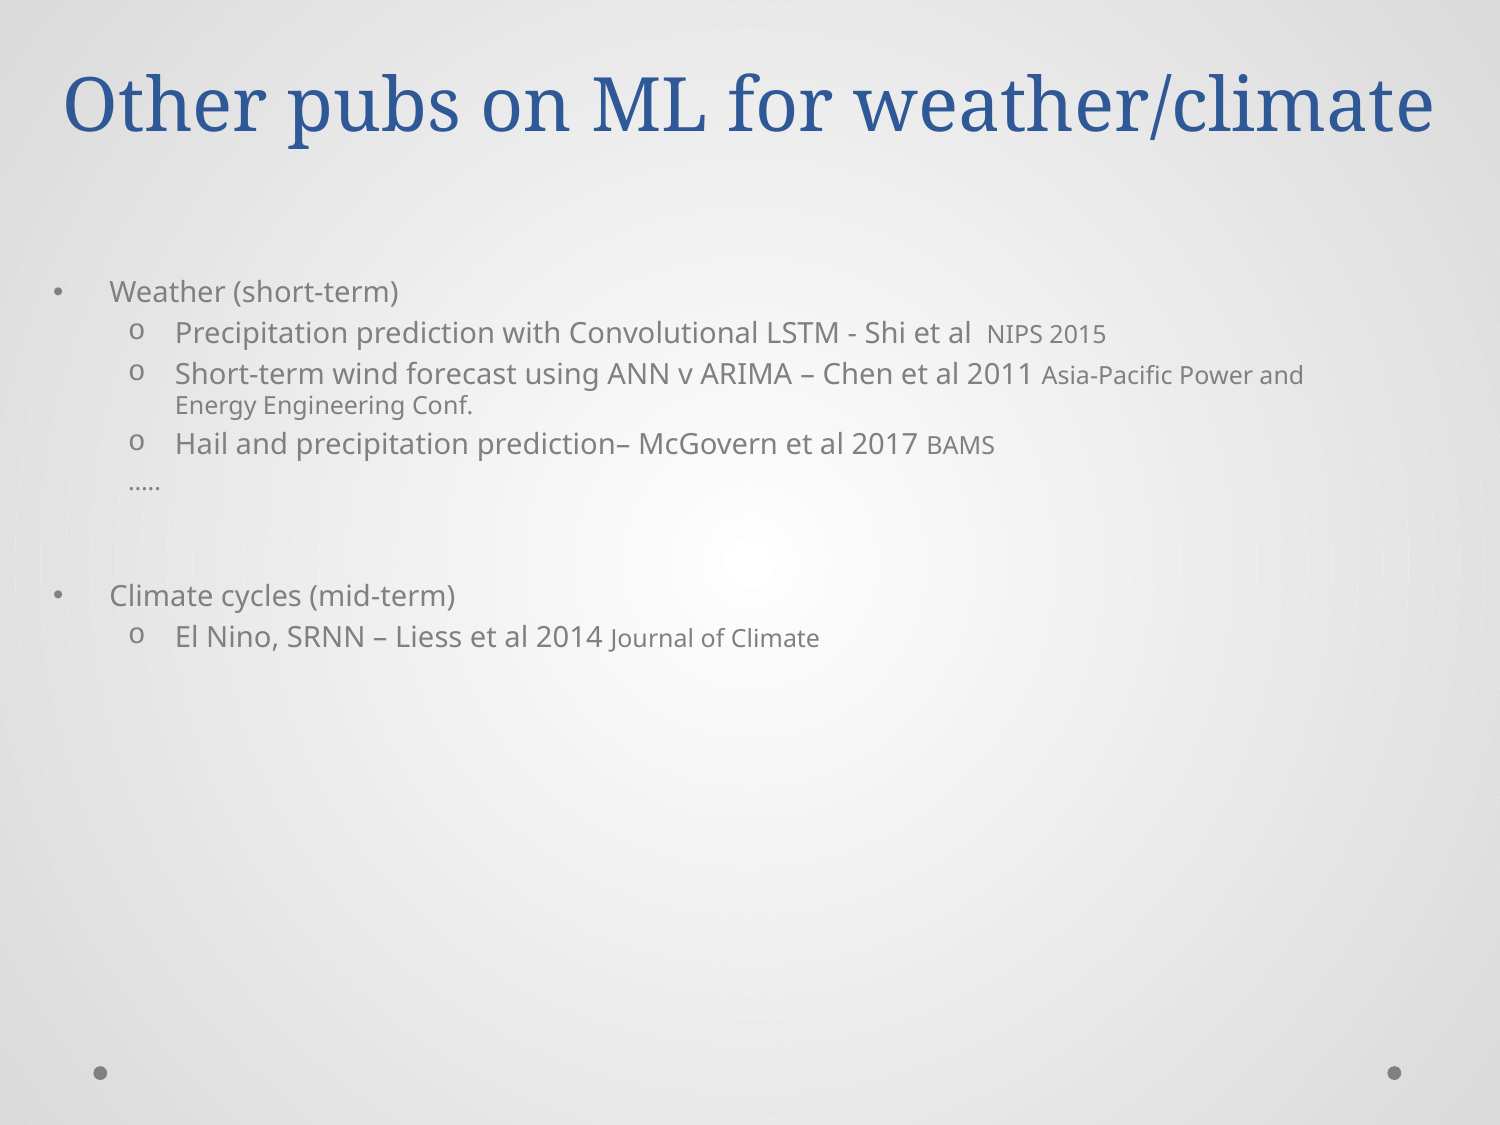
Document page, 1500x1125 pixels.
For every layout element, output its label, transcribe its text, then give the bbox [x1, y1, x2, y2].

list Weather (short-term) Precipitation prediction with Convolutional LSTM - Shi et al NIPS 2015 Short-term wind forecast using ANN v ARIMA – Chen et al 2011 Asia-Pacific Power and Energy Engineering Conf. Hail and precipitation prediction– McGovern et al 2017 BAMS ….. Climate cycles (mid-term) El Nino, SRNN – Liess et al 2014 Journal of Climate [38, 265, 1388, 977]
title Other pubs on ML for weather/climate [0, 21, 1500, 154]
